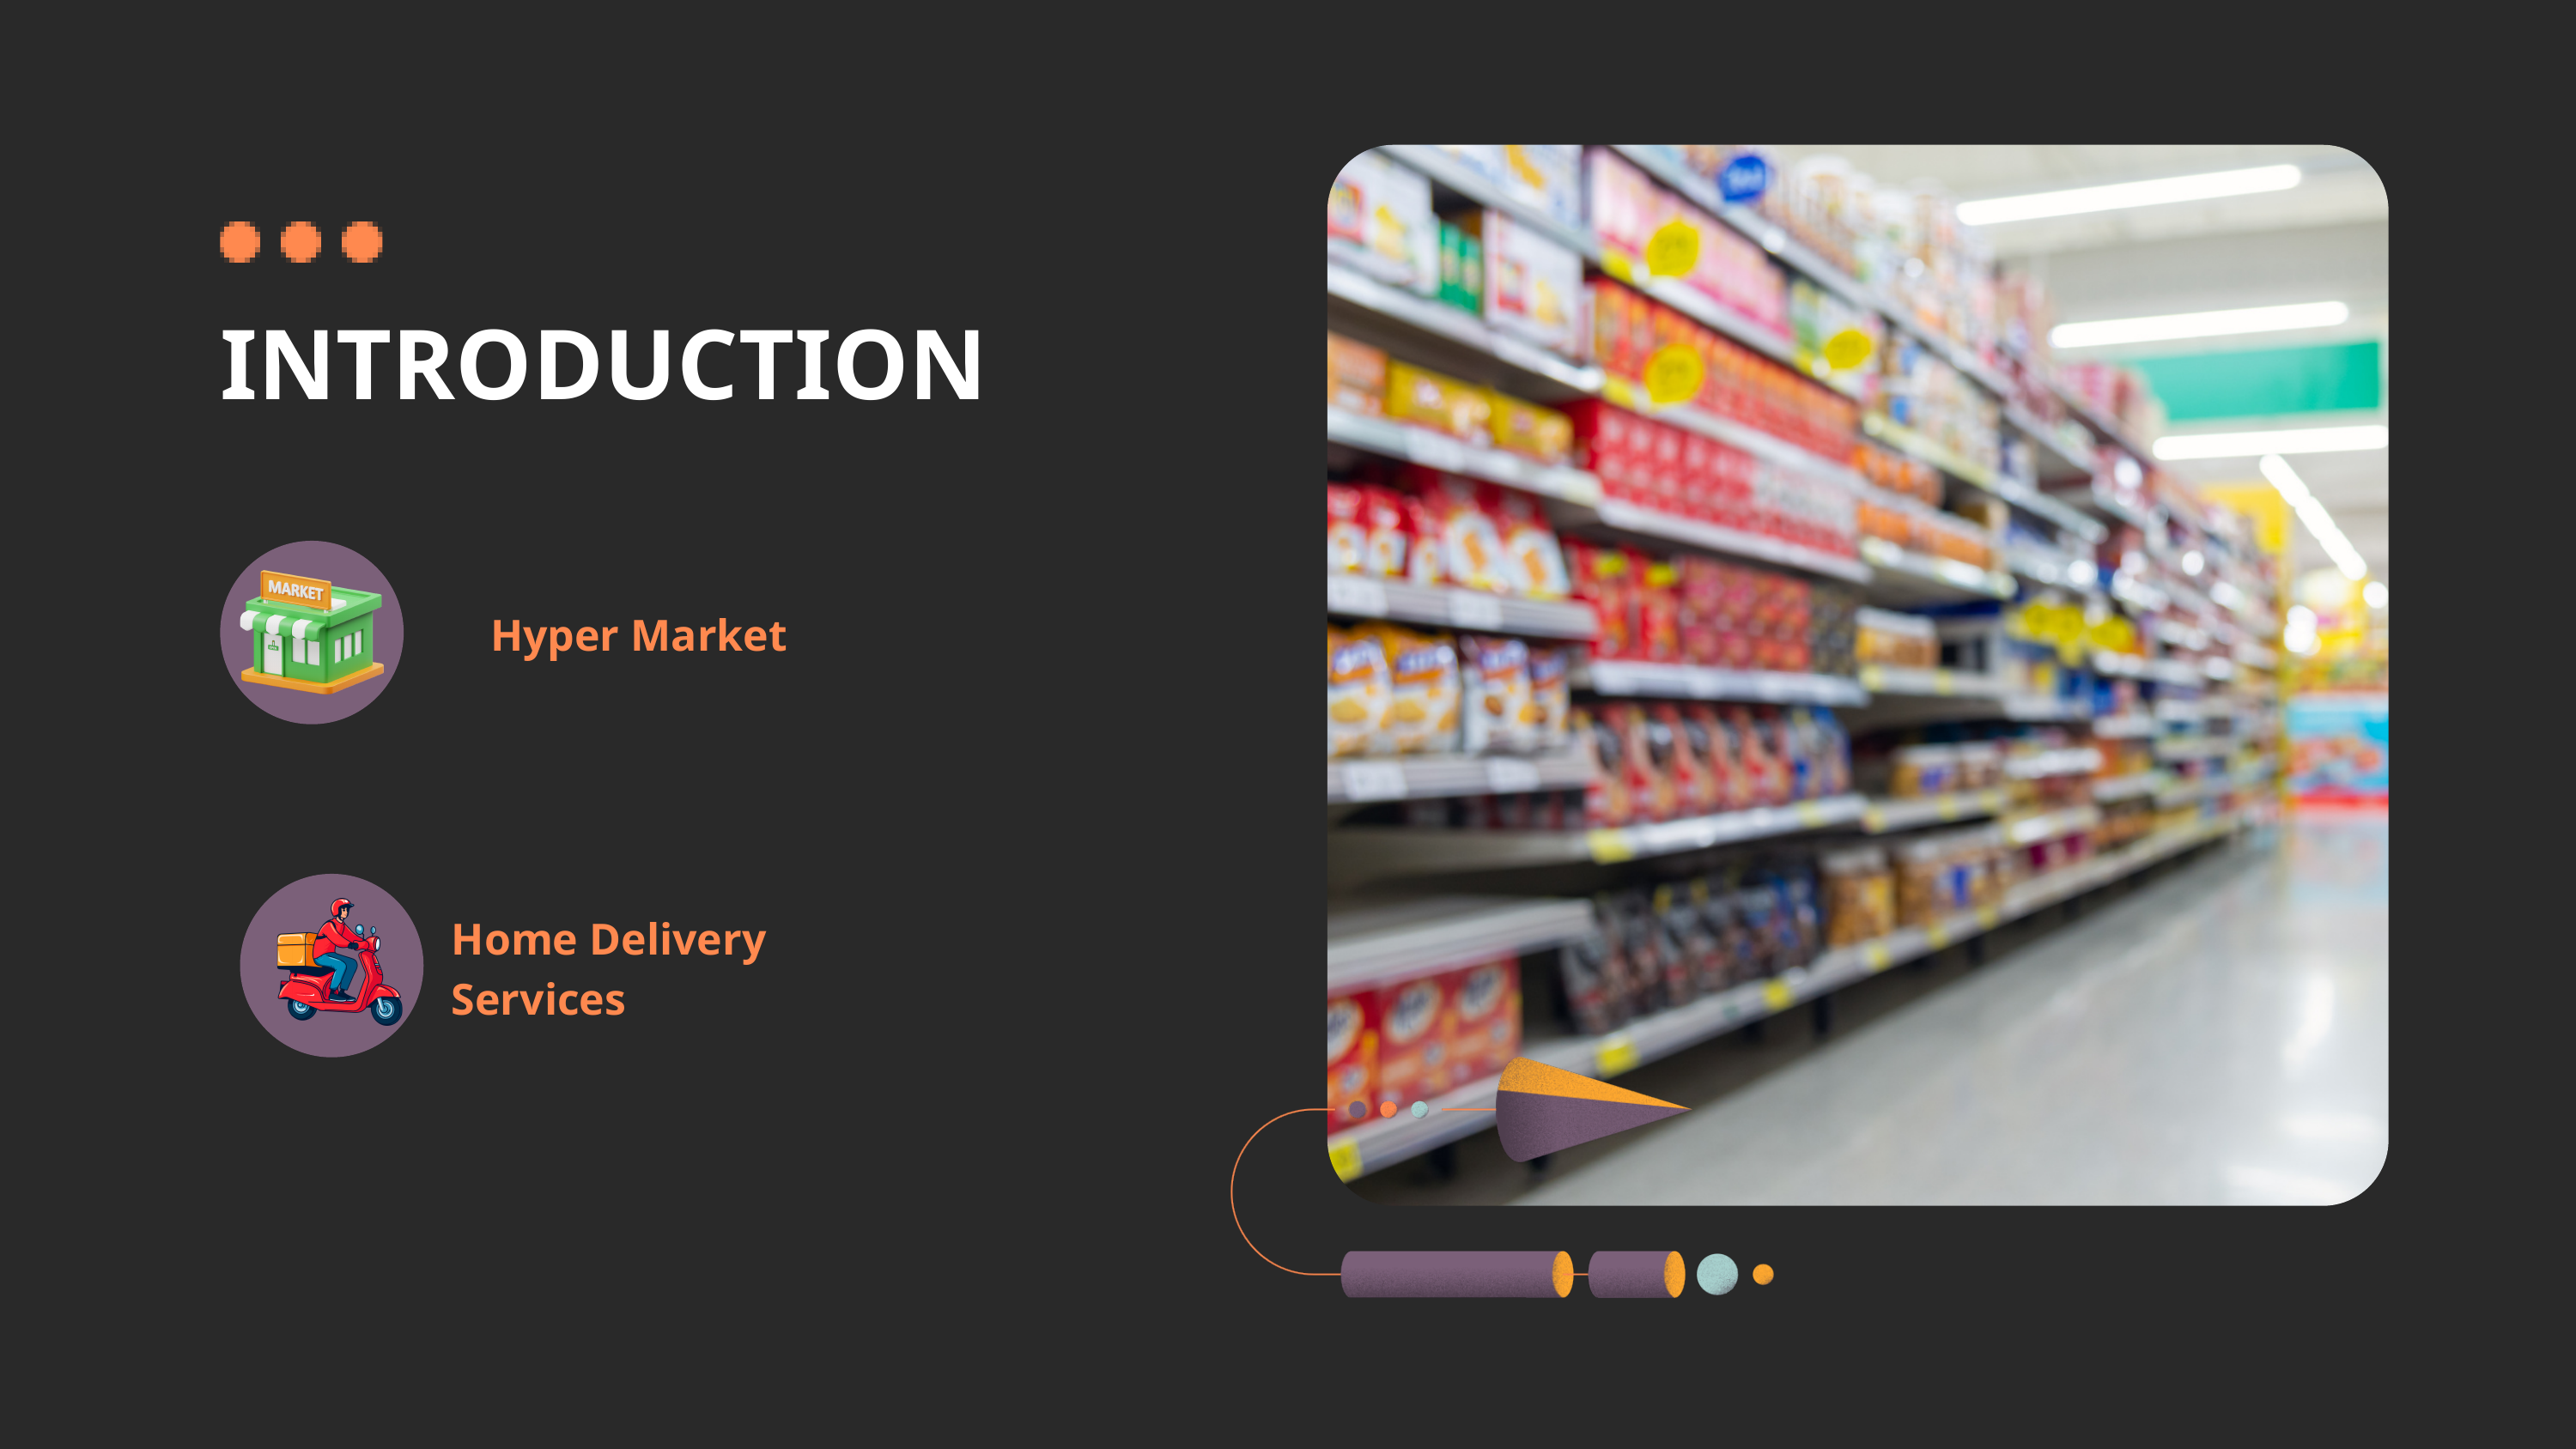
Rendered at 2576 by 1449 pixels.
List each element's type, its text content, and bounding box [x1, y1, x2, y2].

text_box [1327, 144, 2389, 1206]
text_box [220, 540, 404, 724]
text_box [240, 873, 424, 1058]
text_box [220, 221, 383, 263]
text_box INTRODUCTION [220, 283, 1084, 419]
text_box [1227, 1057, 1778, 1304]
text_box Home Delivery Services [451, 903, 813, 1024]
text_box Hyper Market [489, 599, 852, 660]
